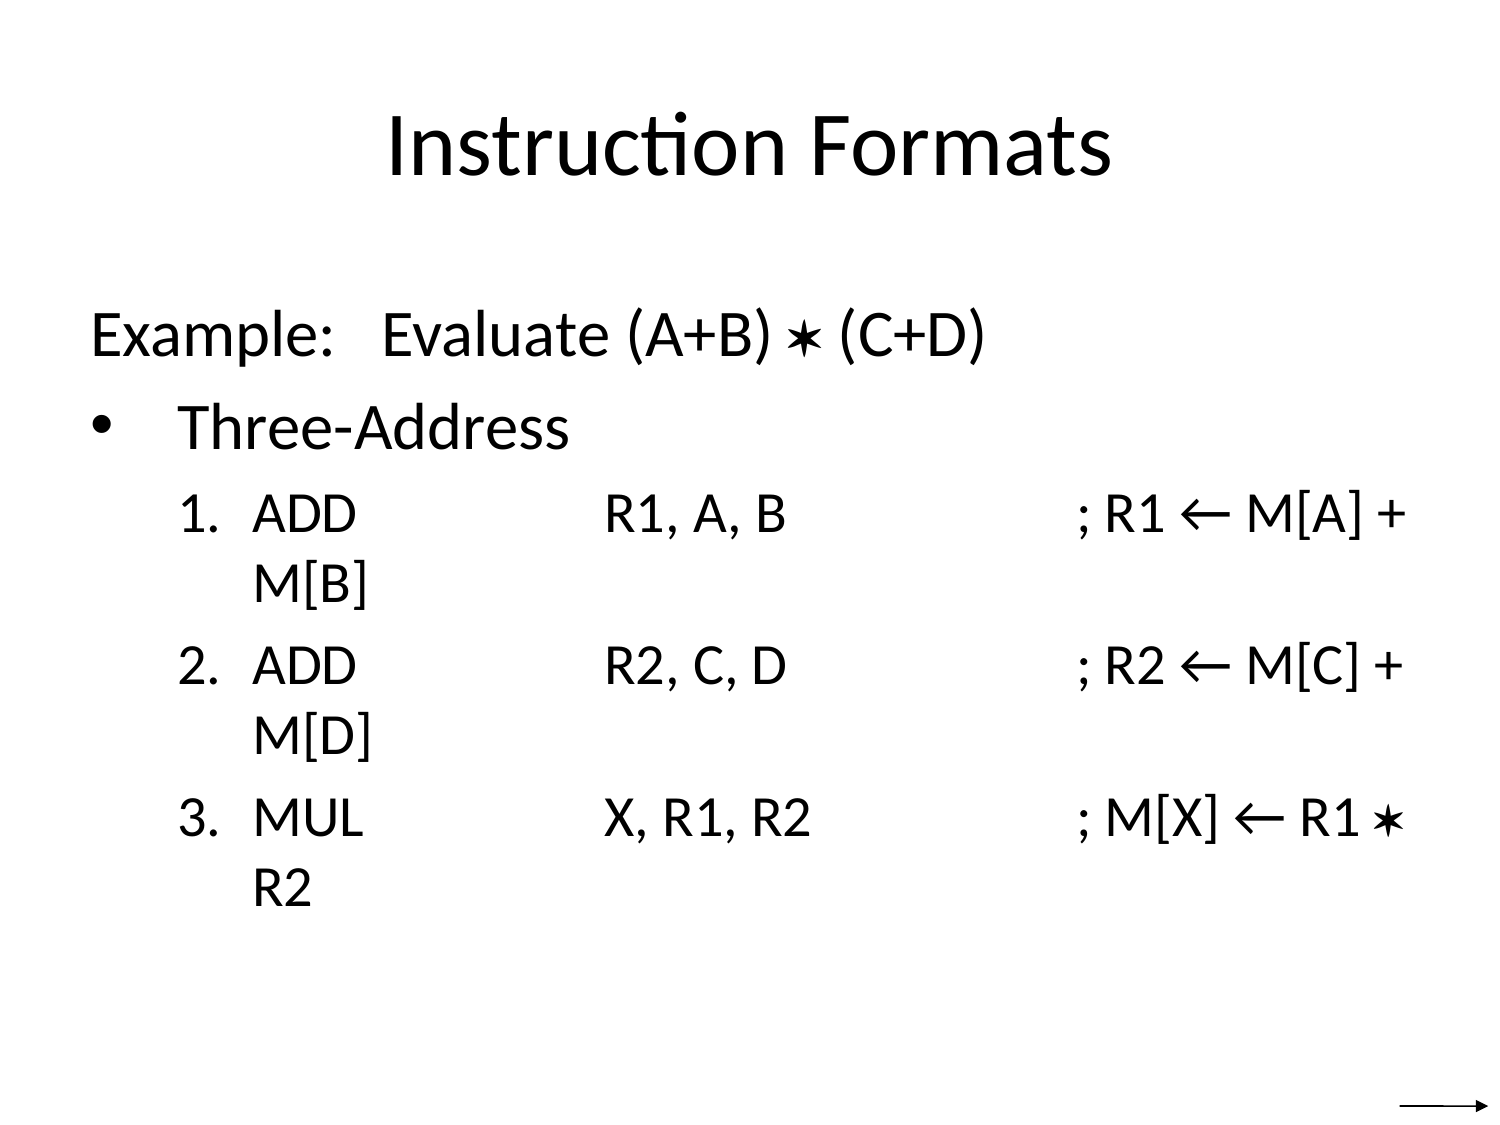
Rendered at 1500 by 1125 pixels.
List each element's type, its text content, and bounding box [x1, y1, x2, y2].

text_box [1399, 1099, 1489, 1113]
list Example: Evaluate (A+B)  (C+D) Three-Address ADD R1, A, B ; R1 ← M[A] + M[B] ADD R2, C, D ; R2 ← M[C] + M[D] MUL X, R1, R2 ; M[X] ← R1  R2 [74, 281, 1426, 922]
title Instruction Formats [74, 44, 1426, 233]
